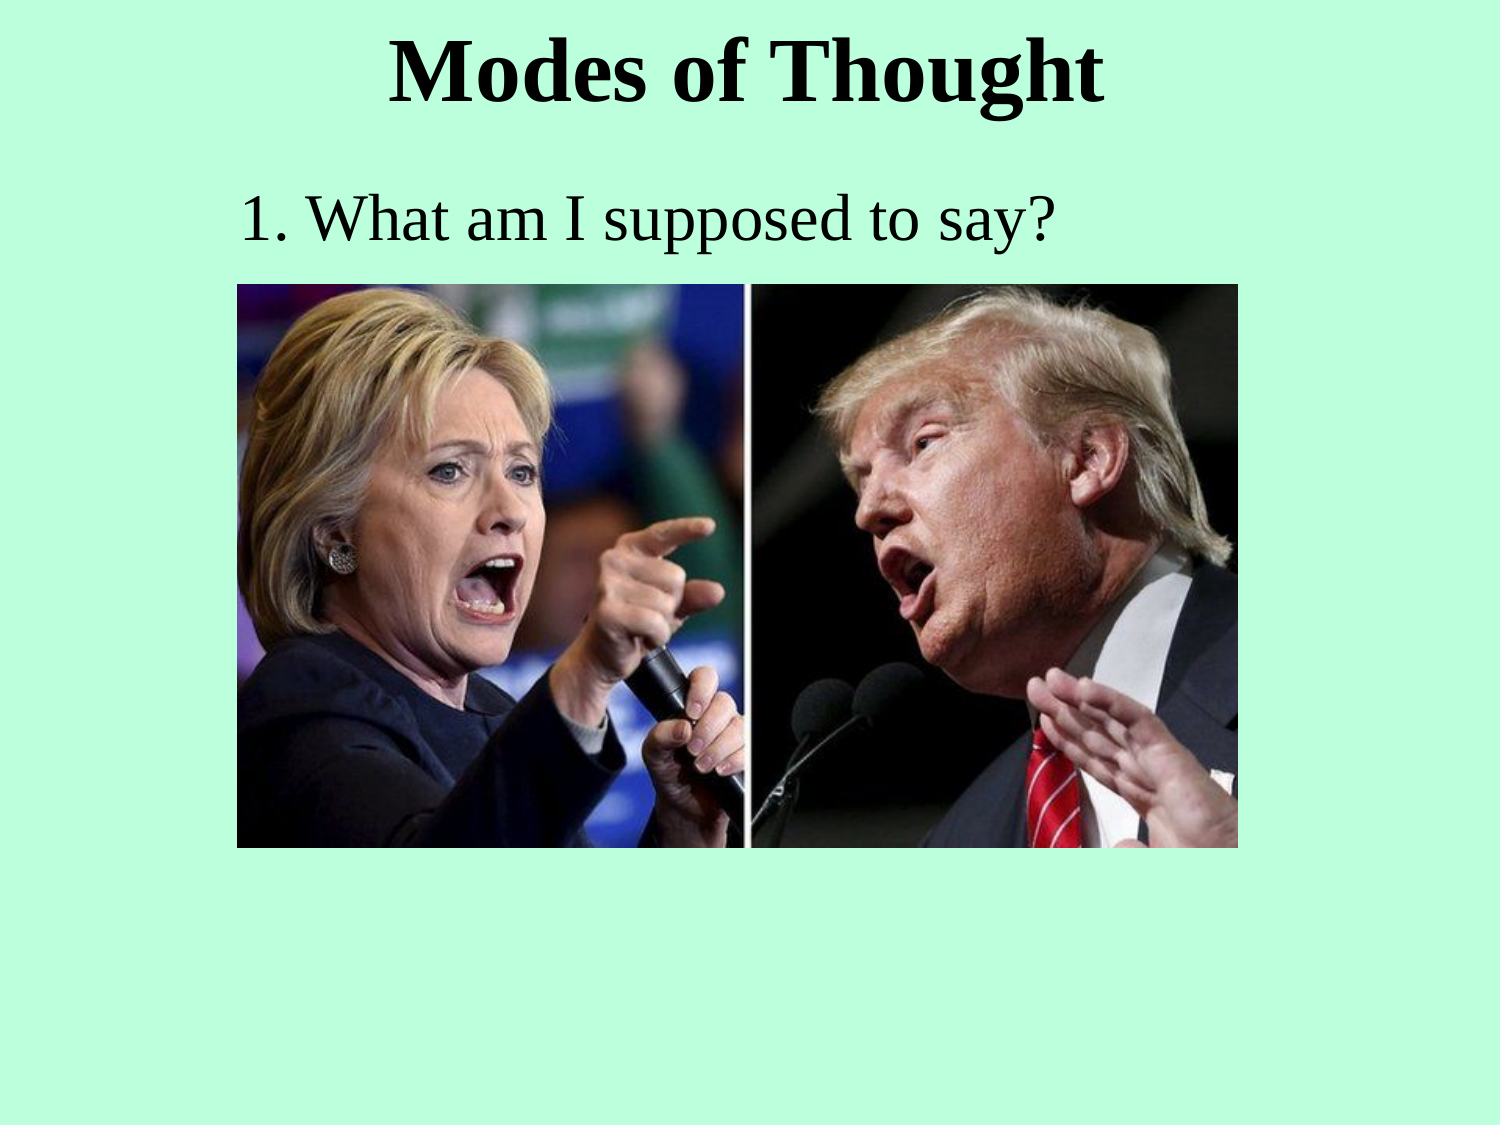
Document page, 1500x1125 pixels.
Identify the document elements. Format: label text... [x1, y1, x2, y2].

text_box 1. What am I supposed to say? [225, 166, 1163, 262]
text_box Modes of Thought [22, 2, 1473, 127]
picture [237, 284, 1238, 848]
